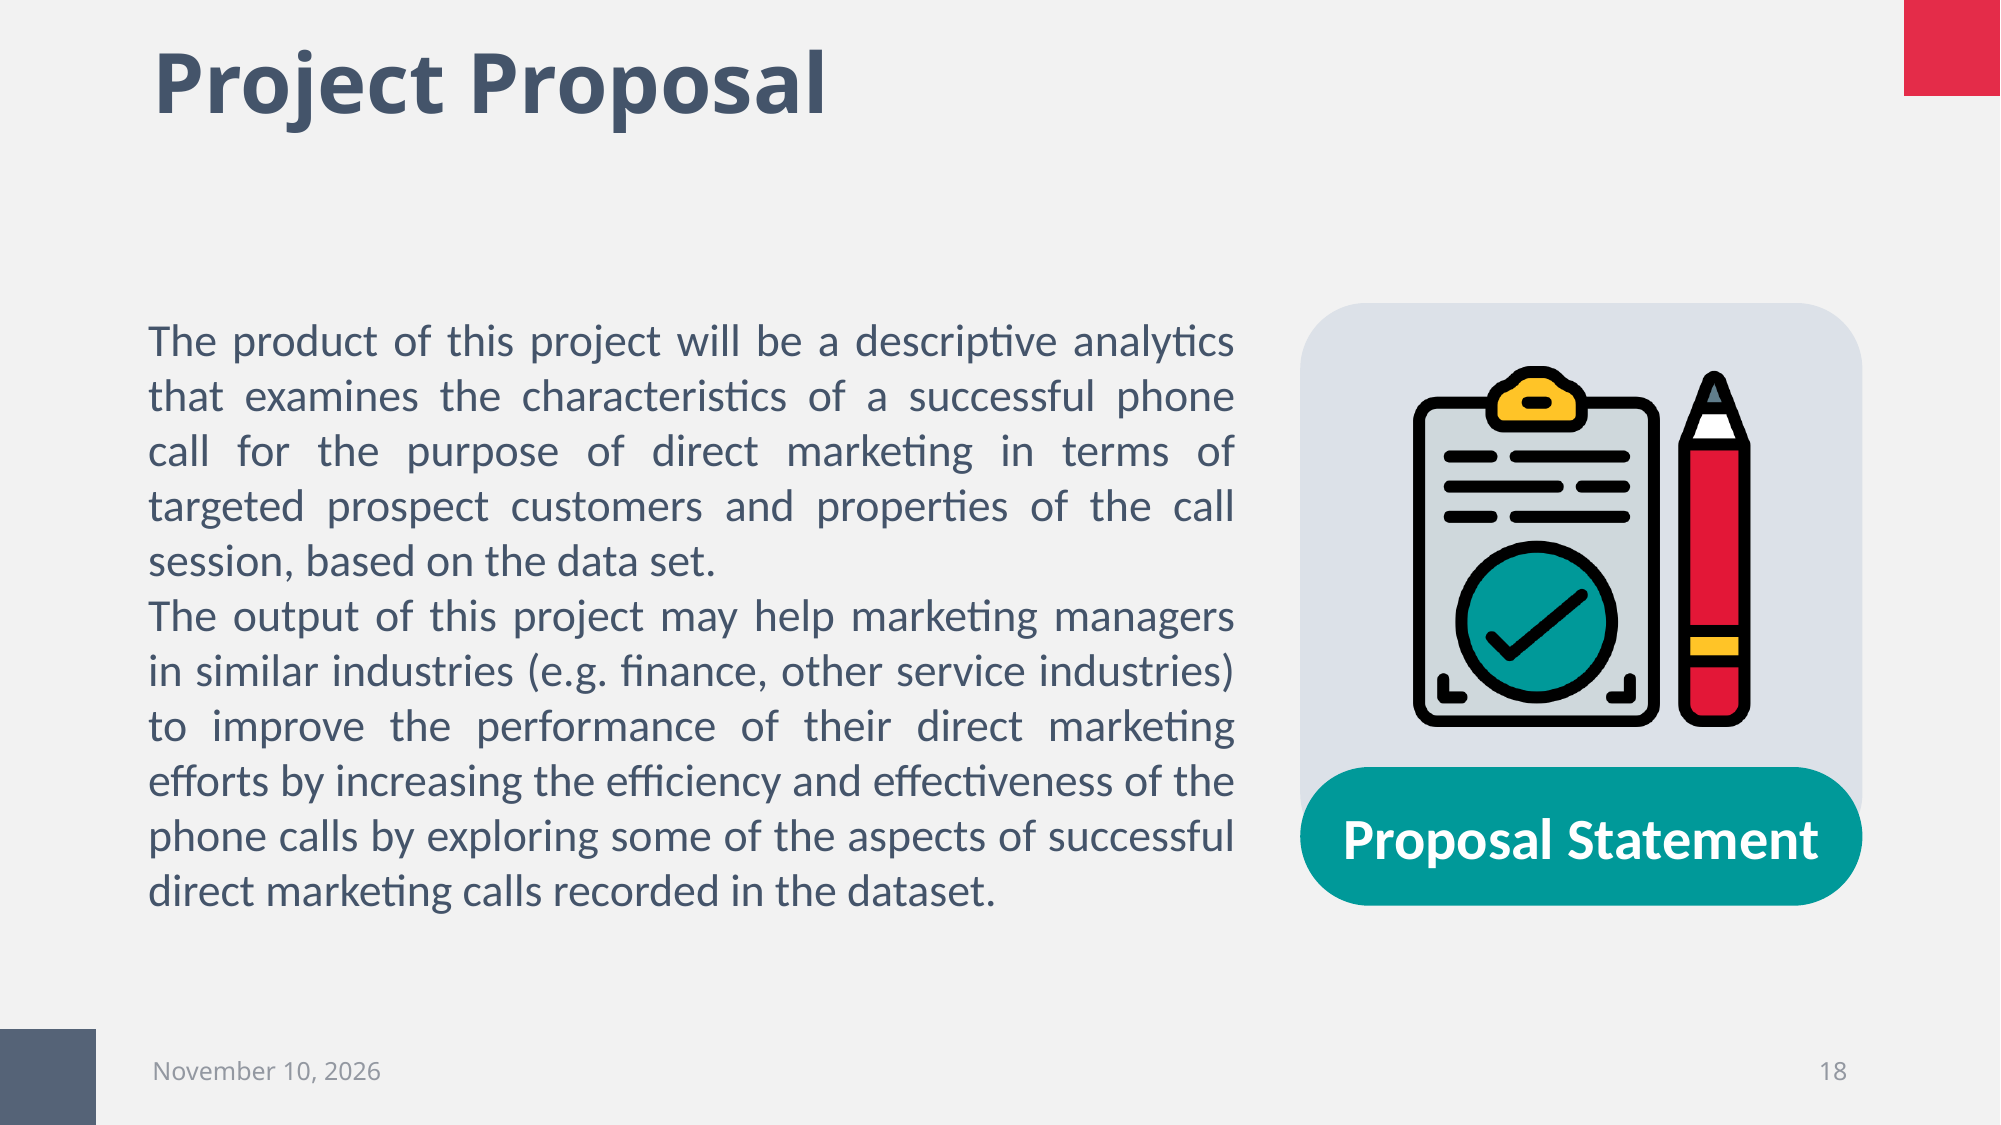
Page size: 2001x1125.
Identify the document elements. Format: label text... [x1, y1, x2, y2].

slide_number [137, 1042, 588, 1103]
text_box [1300, 302, 1863, 906]
text_box The product of this project will be a descriptive analytics that examines the characteristics of a successful phone call for the purpose of direct marketing in terms of targeted prospect customers and properties of the call session, based on the data set. The output of this project may help marketing managers in similar industries (e.g. finance, other service industries) to improve the performance of their direct marketing efforts by increasing the efficiency and effectiveness of the phone calls by exploring some of the aspects of successful direct marketing calls recorded in the dataset. [133, 303, 1251, 923]
title Project Proposal [137, 22, 1863, 150]
slide_number 18 [1412, 1042, 1863, 1103]
